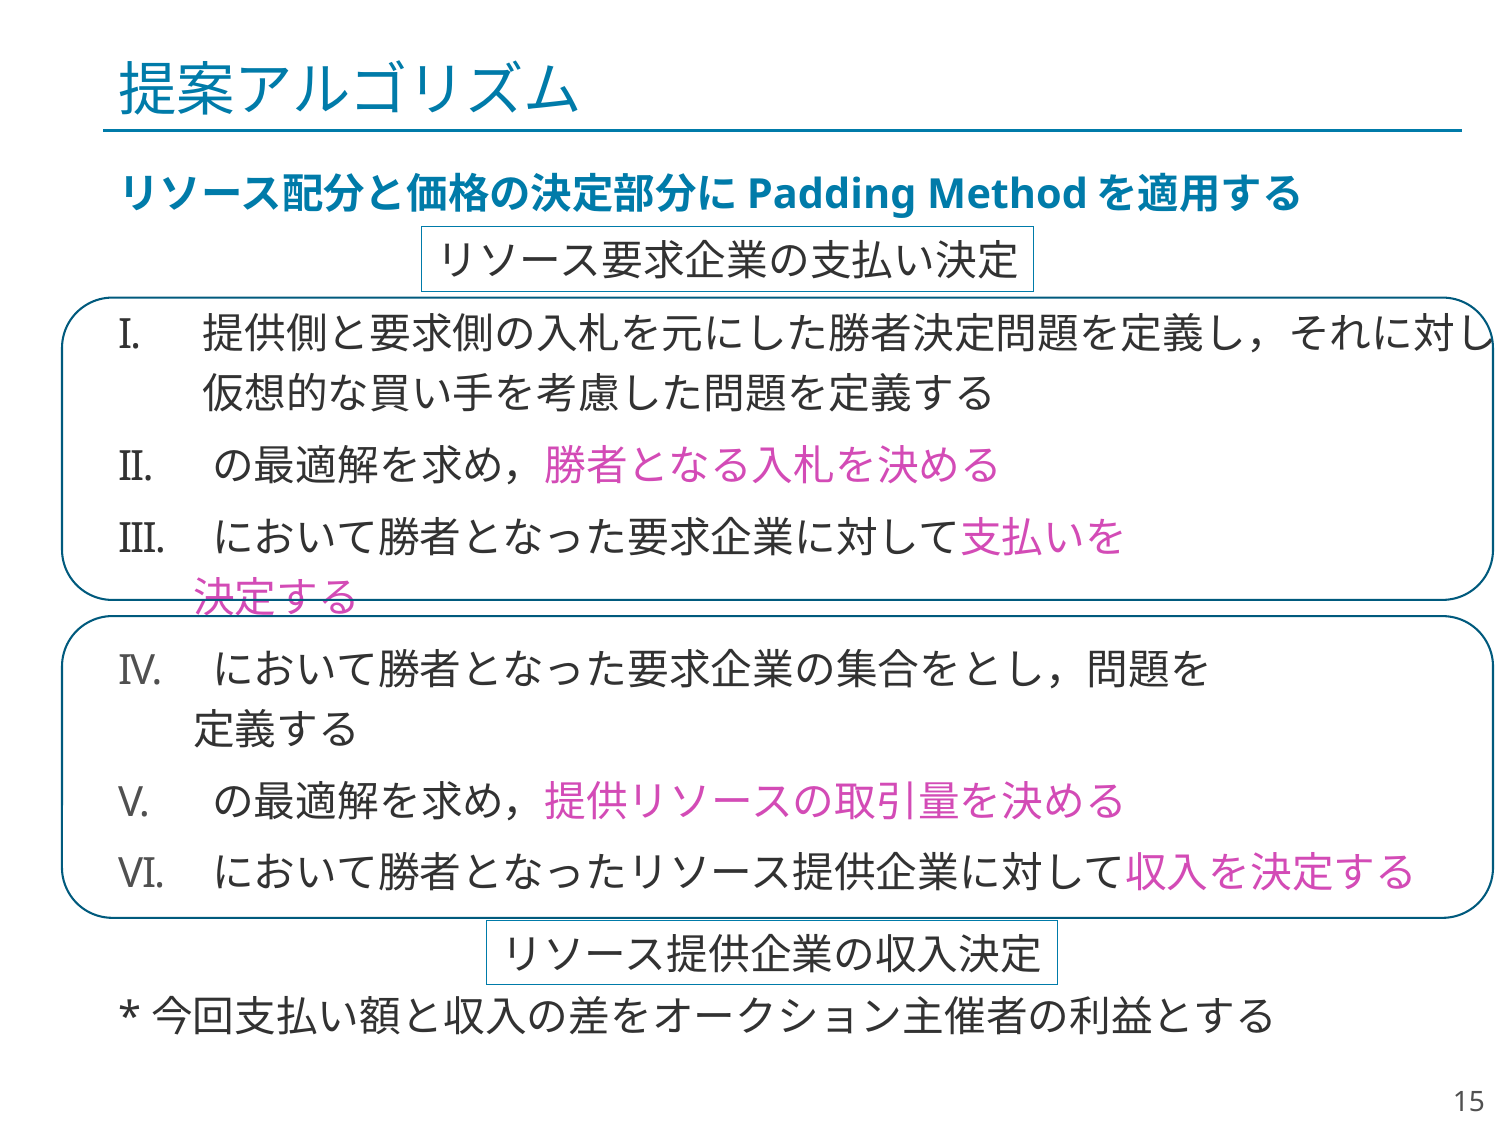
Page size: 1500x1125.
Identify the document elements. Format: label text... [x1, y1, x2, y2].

text_box [60, 615, 1495, 919]
slide_number 15 [1408, 1080, 1500, 1125]
list リソース配分と価格の決定部分にPadding Methodを適用する [103, 135, 1440, 226]
footer [0, 1007, 1397, 1125]
text_box リソース要求企業の支払い決定 [421, 226, 1034, 292]
text_box [60, 296, 1495, 601]
text_box リソース提供企業の収入決定 [486, 920, 1058, 985]
title 提案アルゴリズム [103, 38, 1397, 131]
